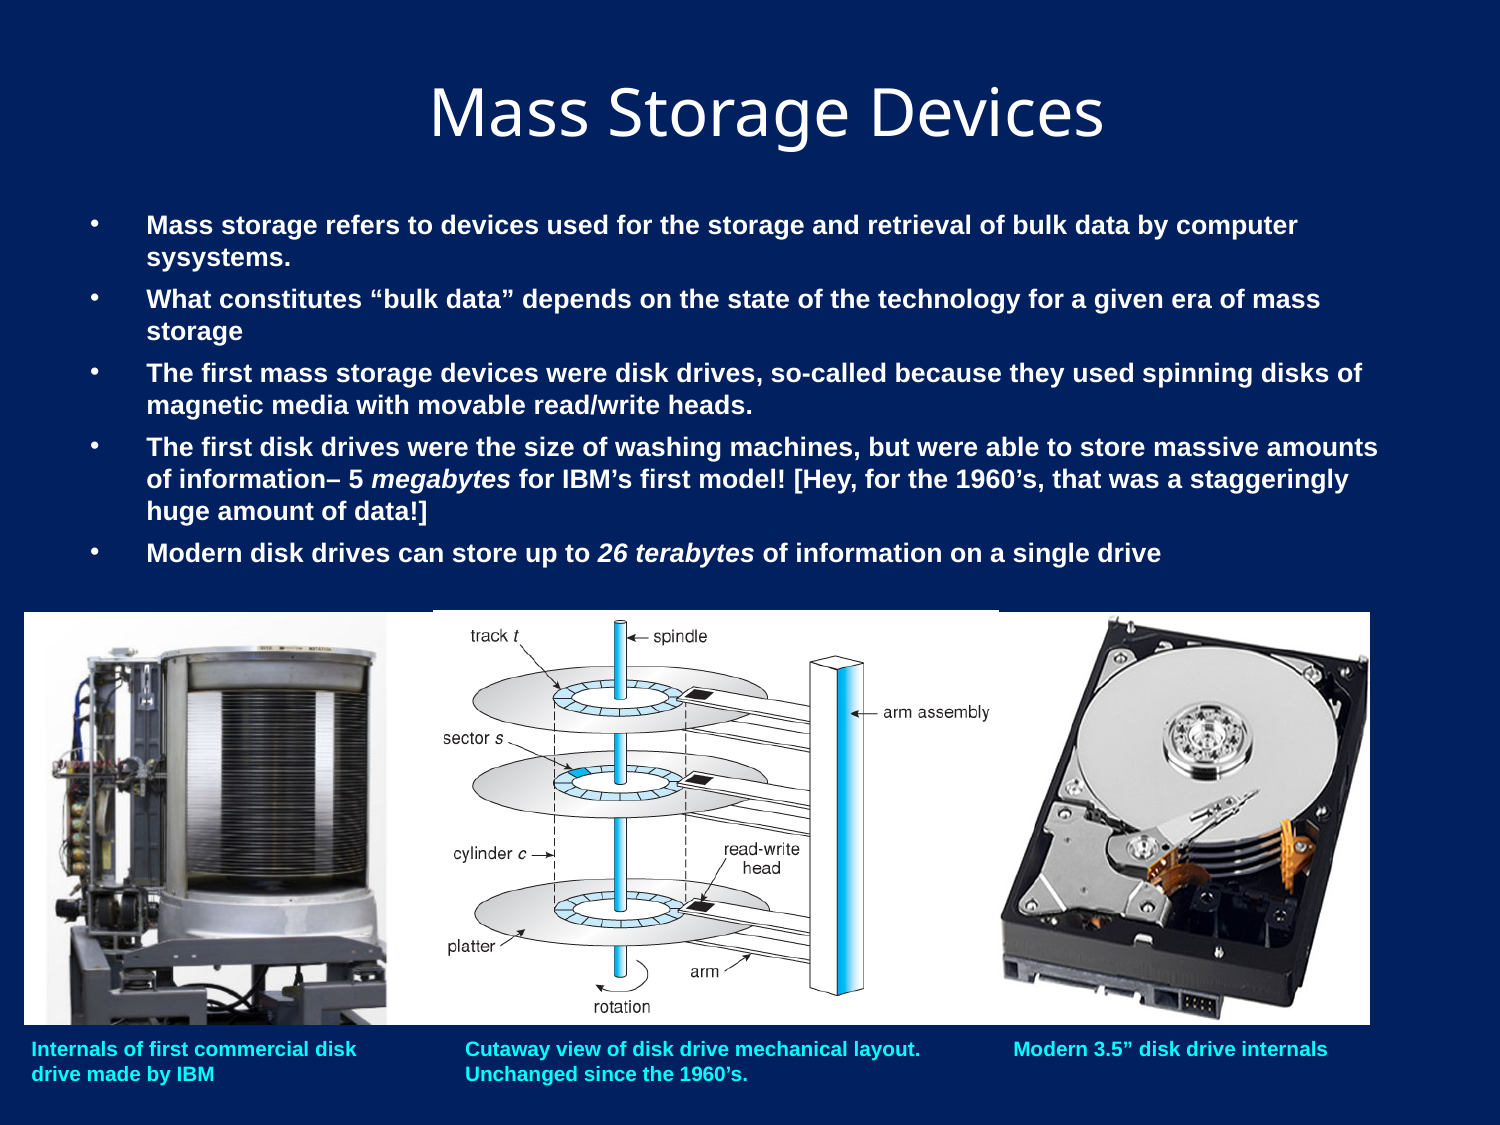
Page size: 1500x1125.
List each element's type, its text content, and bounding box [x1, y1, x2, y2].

text_box Cutaway view of disk drive mechanical layout. Unchanged since the 1960’s. [450, 1035, 938, 1116]
picture [24, 610, 1370, 1026]
title Mass Storage Devices [75, 45, 1460, 175]
text_box Internals of first commercial disk drive made by IBM [16, 1028, 425, 1116]
text_box Modern 3.5” disk drive internals [998, 1033, 1370, 1116]
text_box Mass storage refers to devices used for the storage and retrieval of bulk data by computer sysystems. What constitutes “bulk data” depends on the state of the technology for a given era of mass storage The first mass storage devices were disk drives, so-called because they used spinning disks of magnetic media with movable read/write heads. The first disk drives were the size of washing machines, but were able to store massive amounts of information– 5 megabytes for IBM’s first model! [Hey, for the 1960’s, that was a staggeringly huge amount of data!] Modern disk drives can store up to 26 terabytes of information on a single drive [74, 199, 1425, 575]
